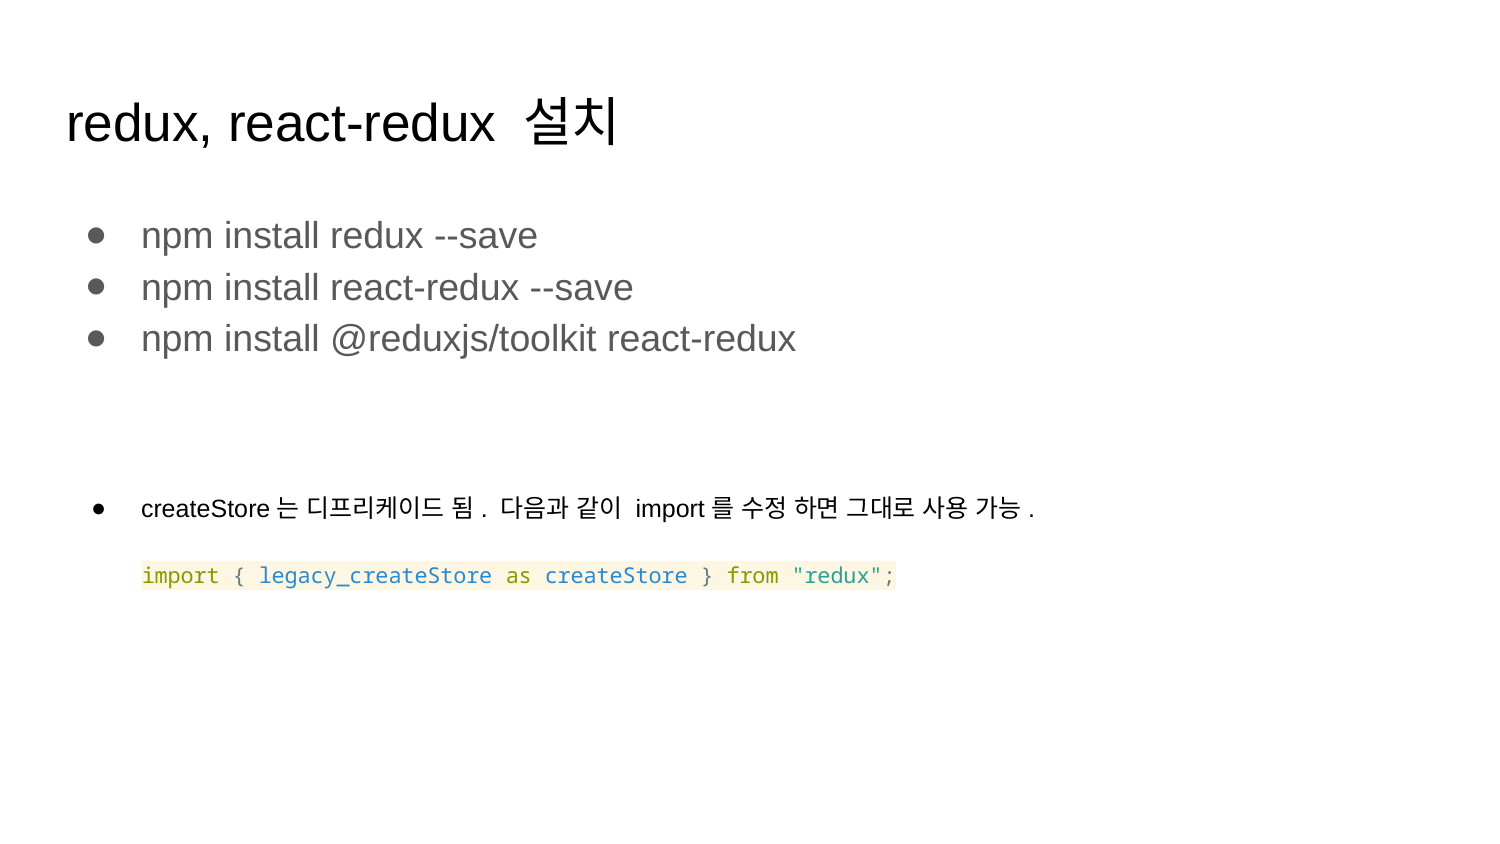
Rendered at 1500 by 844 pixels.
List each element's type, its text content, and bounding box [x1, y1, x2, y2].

text_box import { legacy_createStore as createStore } from "redux"; [126, 538, 1011, 604]
list npm install redux --save npm install react-redux --save npm install @reduxjs/toolkit react-redux [51, 189, 1449, 392]
text_box createStore는 디프리케이드 됨. 다음과 같이 import를 수정 하면 그대로 사용 가능. [51, 477, 1240, 538]
title redux, react-redux 설치 [51, 72, 1449, 167]
